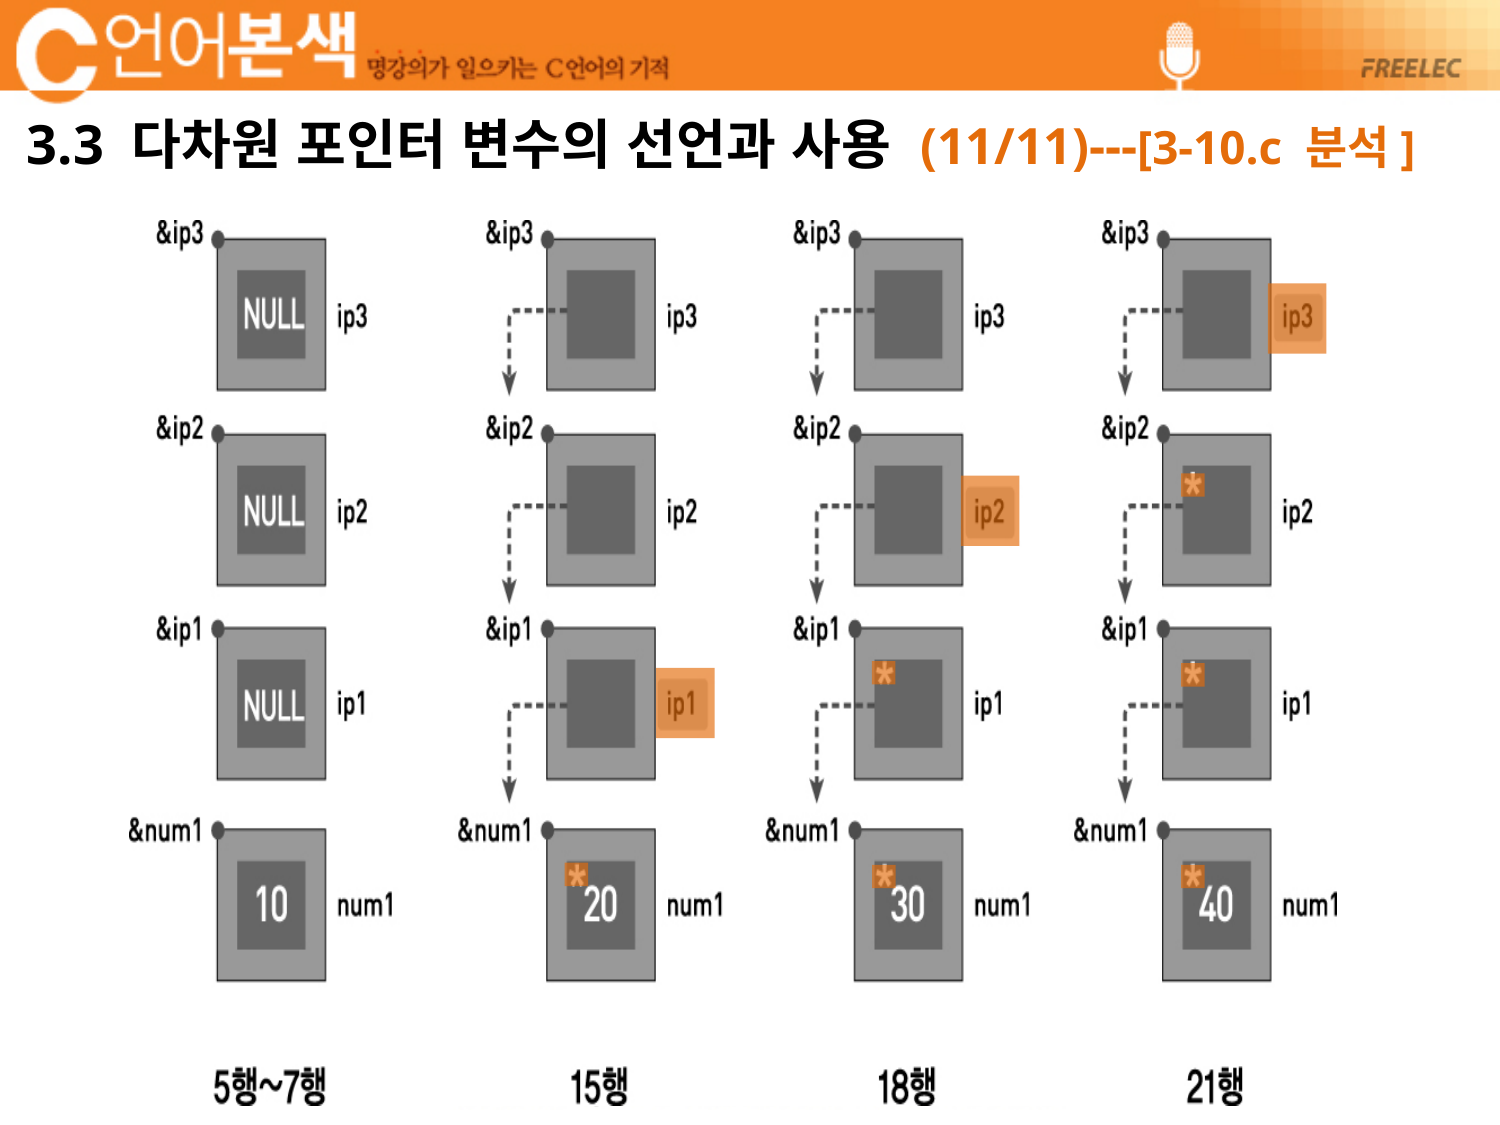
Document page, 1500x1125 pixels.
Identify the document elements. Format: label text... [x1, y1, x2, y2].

title 3.3 다차원 포인터 변수의 선언과 사용 (11/11)---[3-10.c 분석] [11, 107, 1500, 178]
list [4, 189, 1496, 1043]
picture [0, 0, 1500, 1125]
